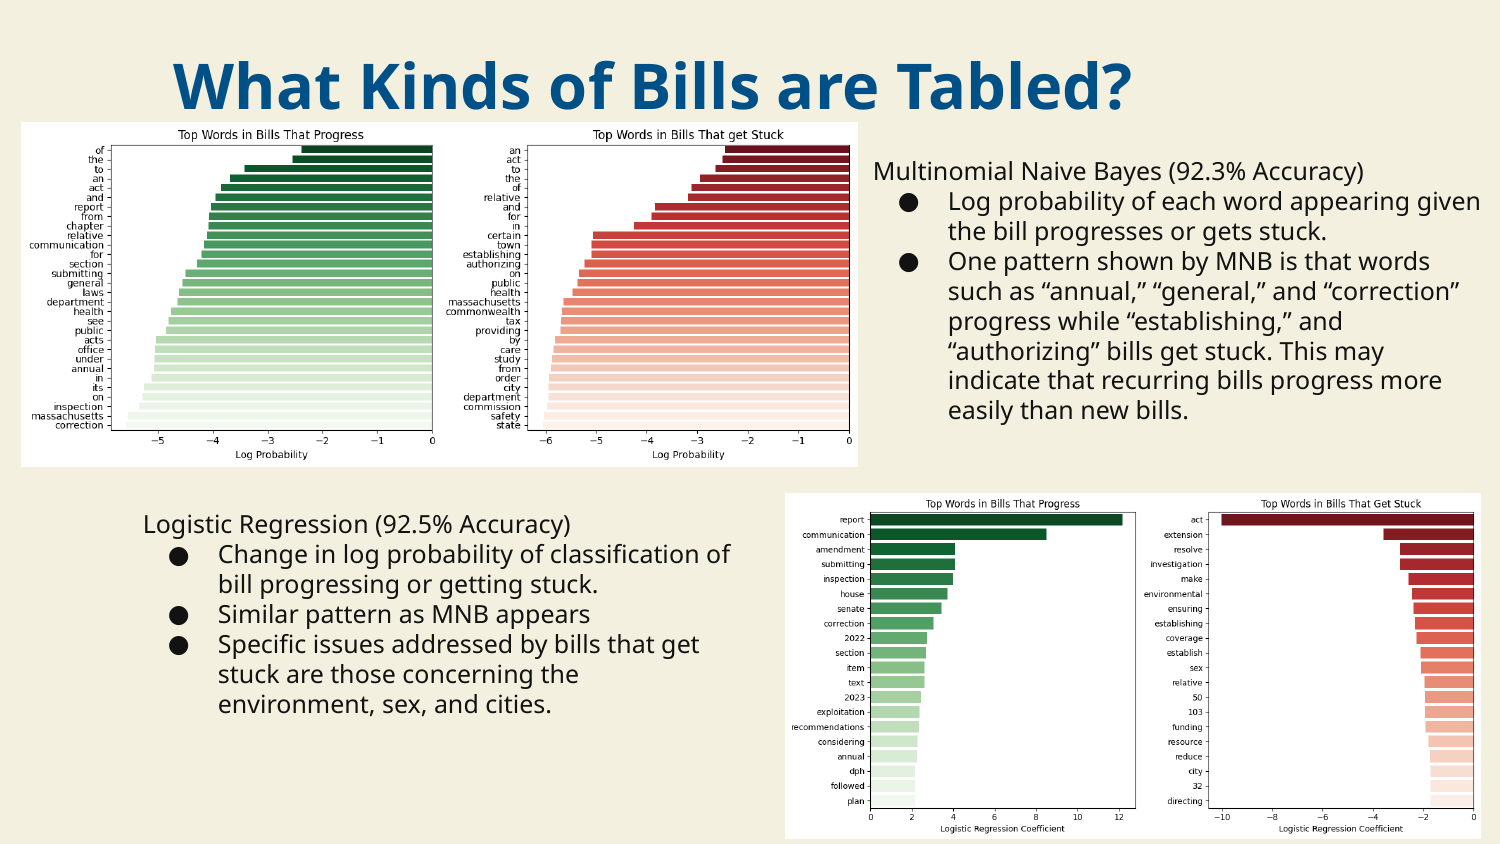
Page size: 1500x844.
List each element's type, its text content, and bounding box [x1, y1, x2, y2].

text_box Multinomial Naive Bayes (92.3% Accuracy) Log probability of each word appearing given the bill progresses or gets stuck. One pattern shown by MNB is that words such as “annual,” “general,” and “correction” progress while “establishing,” and “authorizing” bills get stuck. This may indicate that recurring bills progress more easily than new bills. [863, 140, 1500, 452]
picture [785, 493, 1481, 839]
text_box Logistic Regression (92.5% Accuracy) Change in log probability of classification of bill progressing or getting stuck. Similar pattern as MNB appears Specific issues addressed by bills that get stuck are those concerning the environment, sex, and cities. [127, 493, 750, 821]
picture [21, 121, 859, 468]
title What Kinds of Bills are Tabled? [158, 32, 1365, 140]
